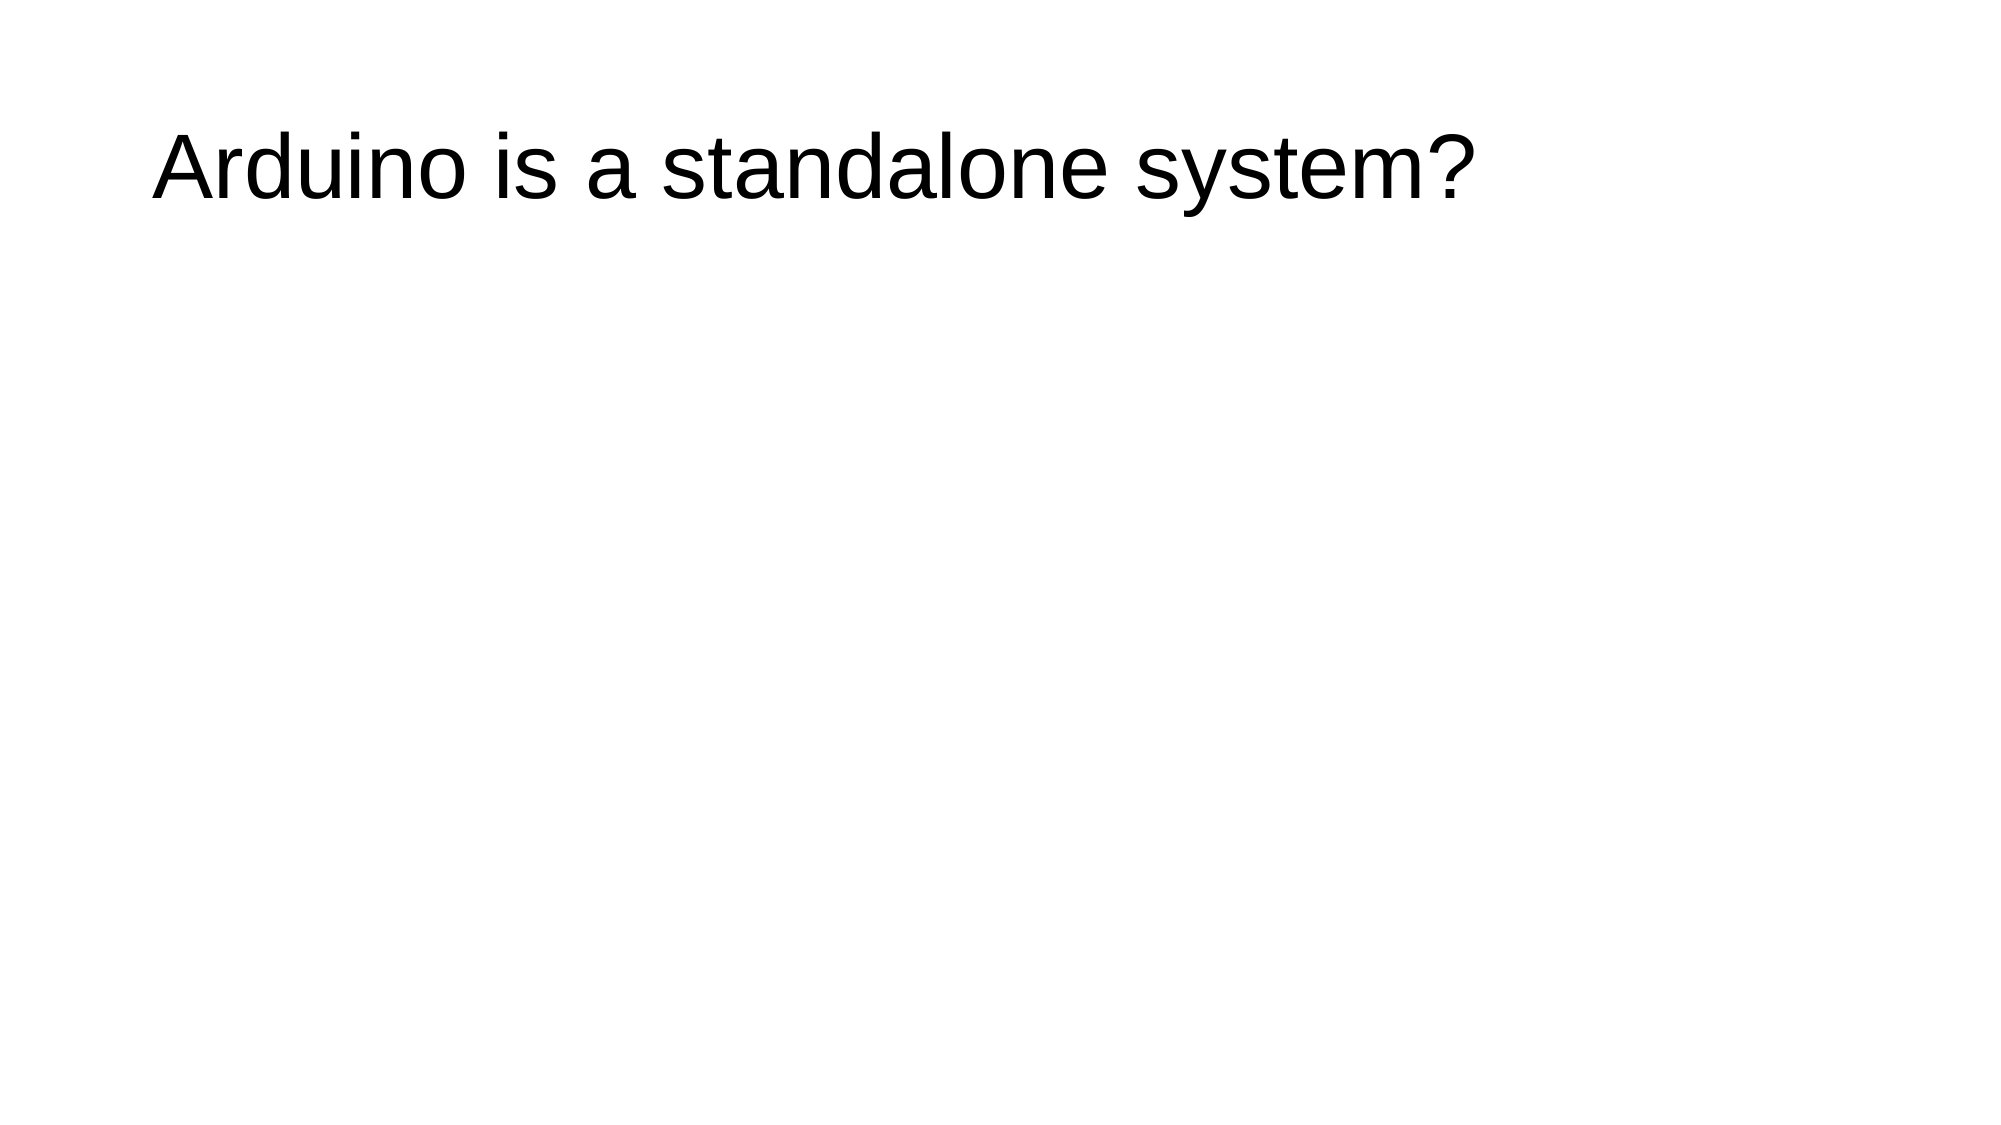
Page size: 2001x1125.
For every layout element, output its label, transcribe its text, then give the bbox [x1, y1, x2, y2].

title Arduino is a standalone system? [137, 59, 1863, 278]
